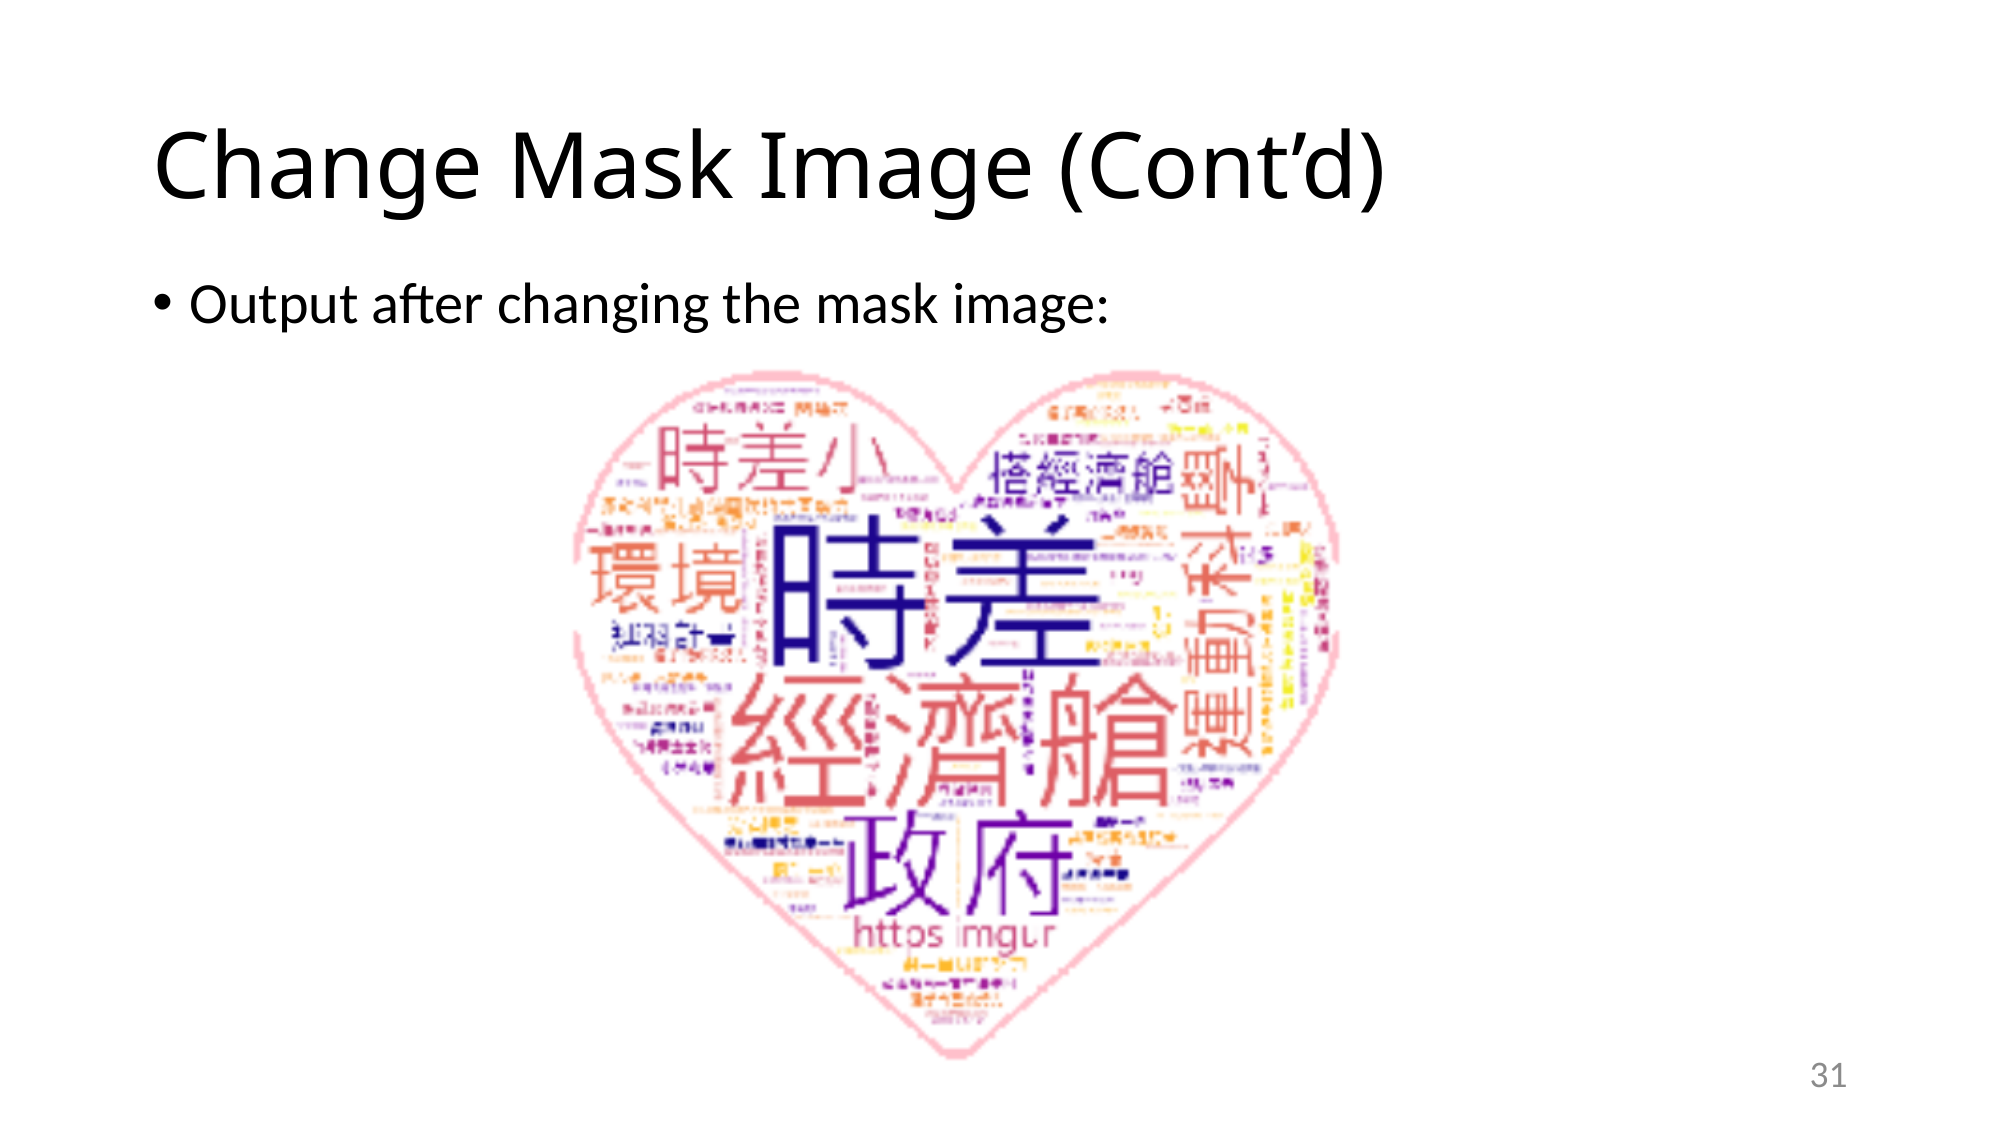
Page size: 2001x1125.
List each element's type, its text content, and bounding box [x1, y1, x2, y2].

list Output after changing the mask image: [137, 265, 1863, 980]
title Change Mask Image (Cont’d) [137, 59, 1863, 265]
picture [527, 304, 1413, 1093]
slide_number 31 [1412, 1042, 1863, 1103]
